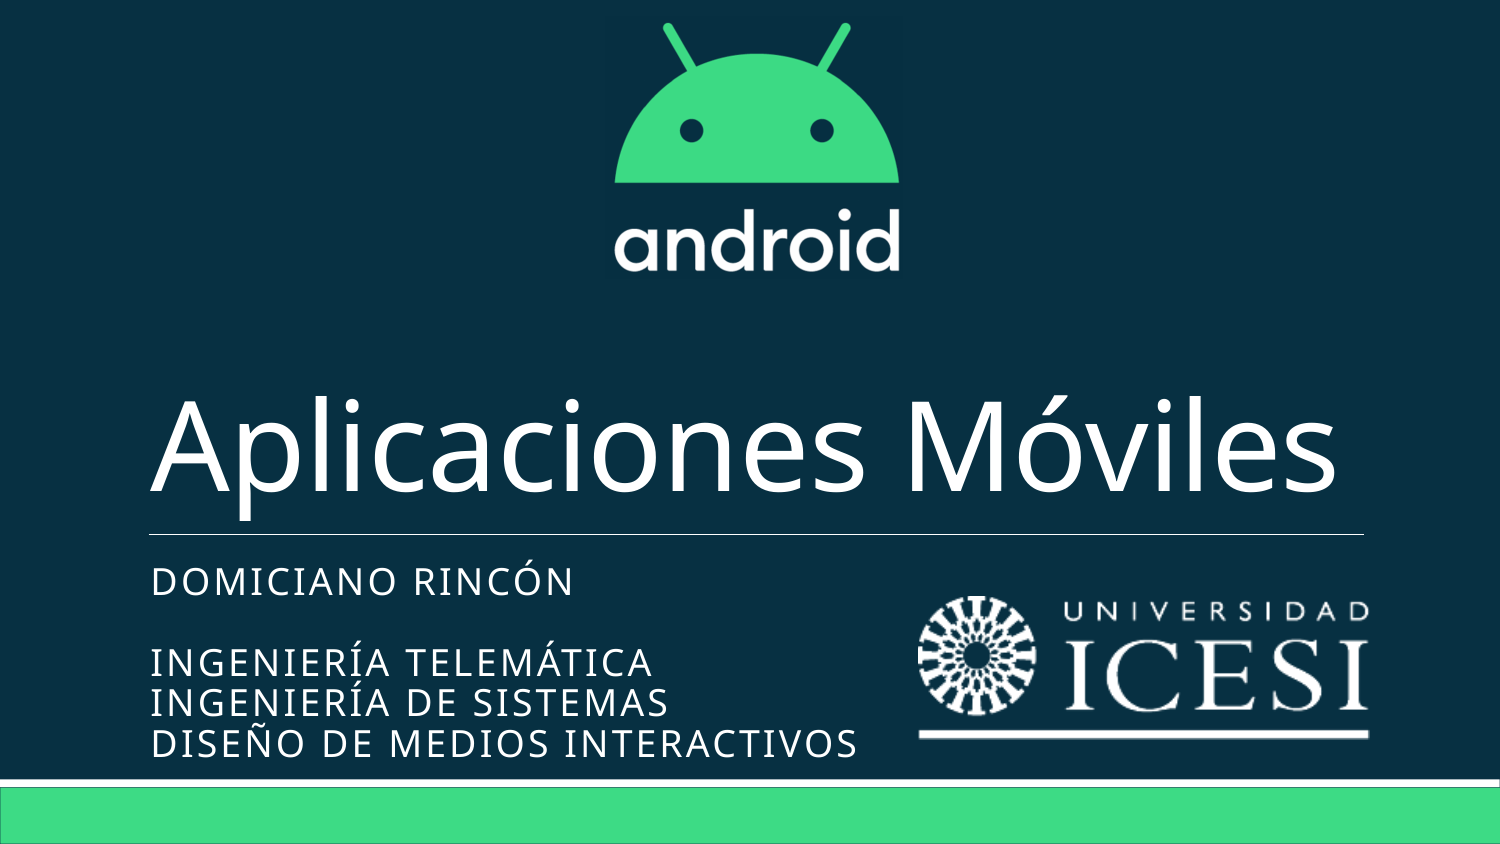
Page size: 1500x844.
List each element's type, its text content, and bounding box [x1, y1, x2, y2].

picture [604, 16, 903, 280]
picture [917, 596, 1371, 740]
subtitle Domiciano RIncón Ingeniería Telemática INGENIERÍA DE SISTEMAS Diseño de medios interactivos [135, 548, 1373, 689]
title Aplicaciones Móviles [135, 93, 1373, 533]
